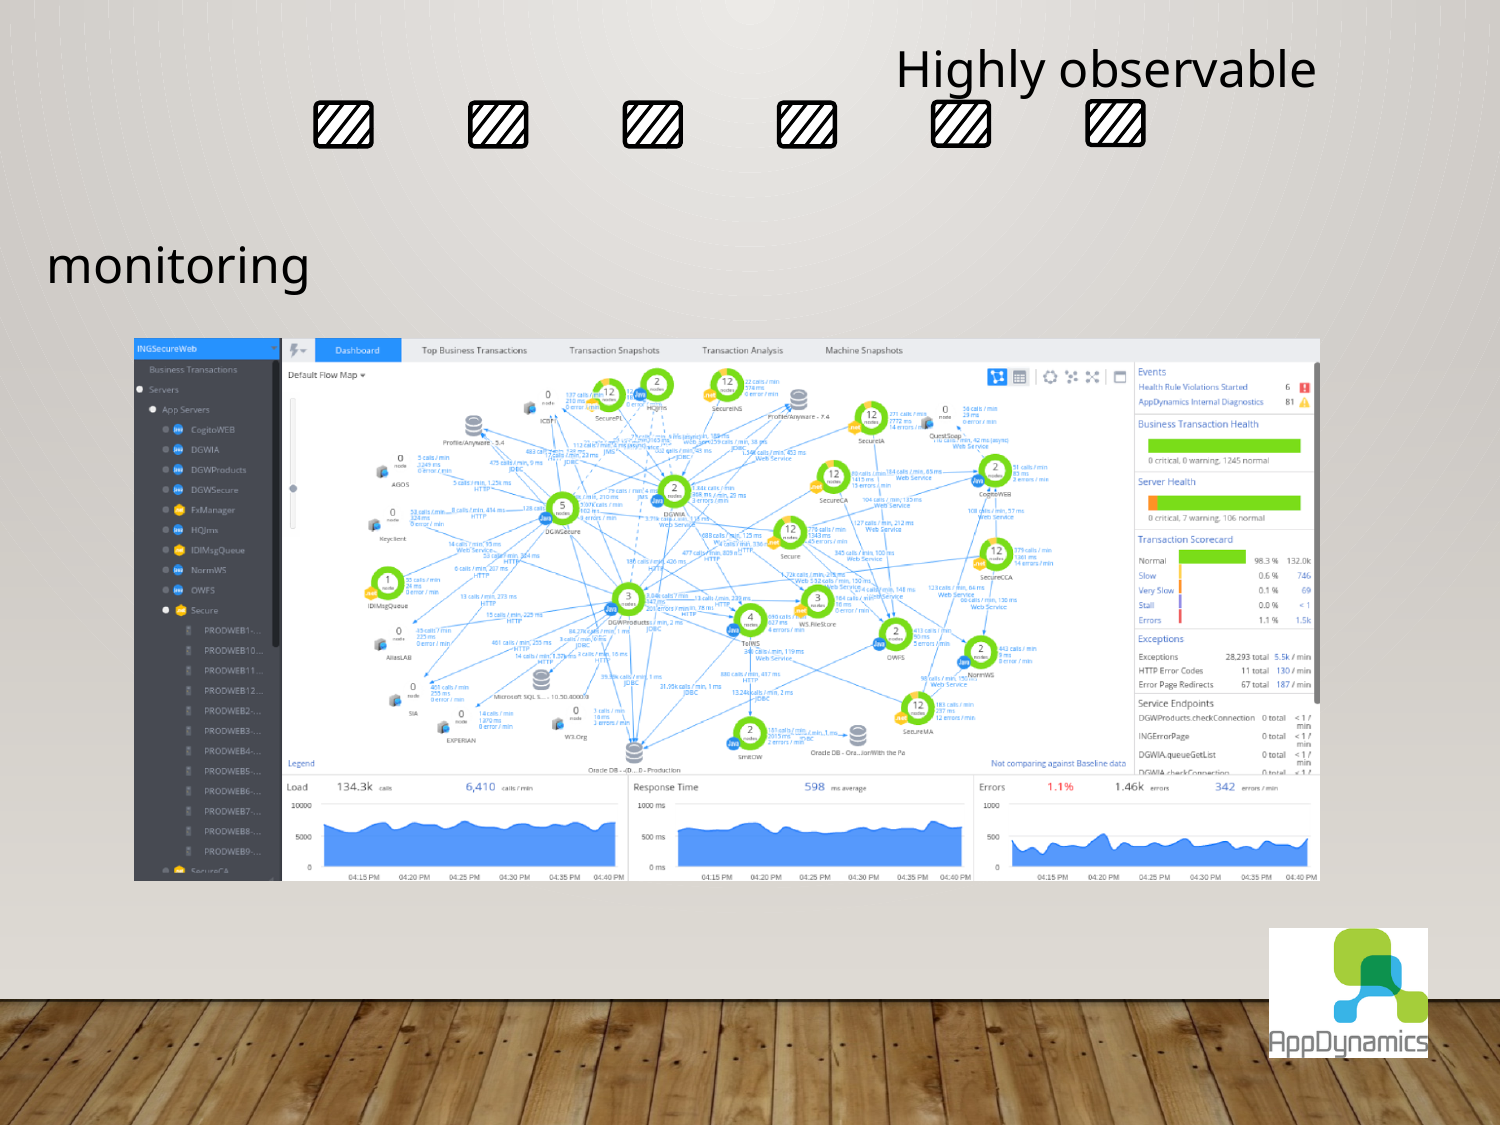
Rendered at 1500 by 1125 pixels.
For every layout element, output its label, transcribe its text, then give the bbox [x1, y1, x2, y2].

picture [621, 99, 684, 150]
picture [312, 99, 374, 150]
picture [1084, 97, 1146, 148]
picture [776, 99, 838, 150]
picture [467, 99, 529, 150]
text_box Highly observable [881, 29, 1334, 105]
picture [0, 928, 1500, 1125]
text_box monitoring [31, 225, 327, 301]
picture [930, 98, 992, 149]
picture [134, 337, 1320, 882]
